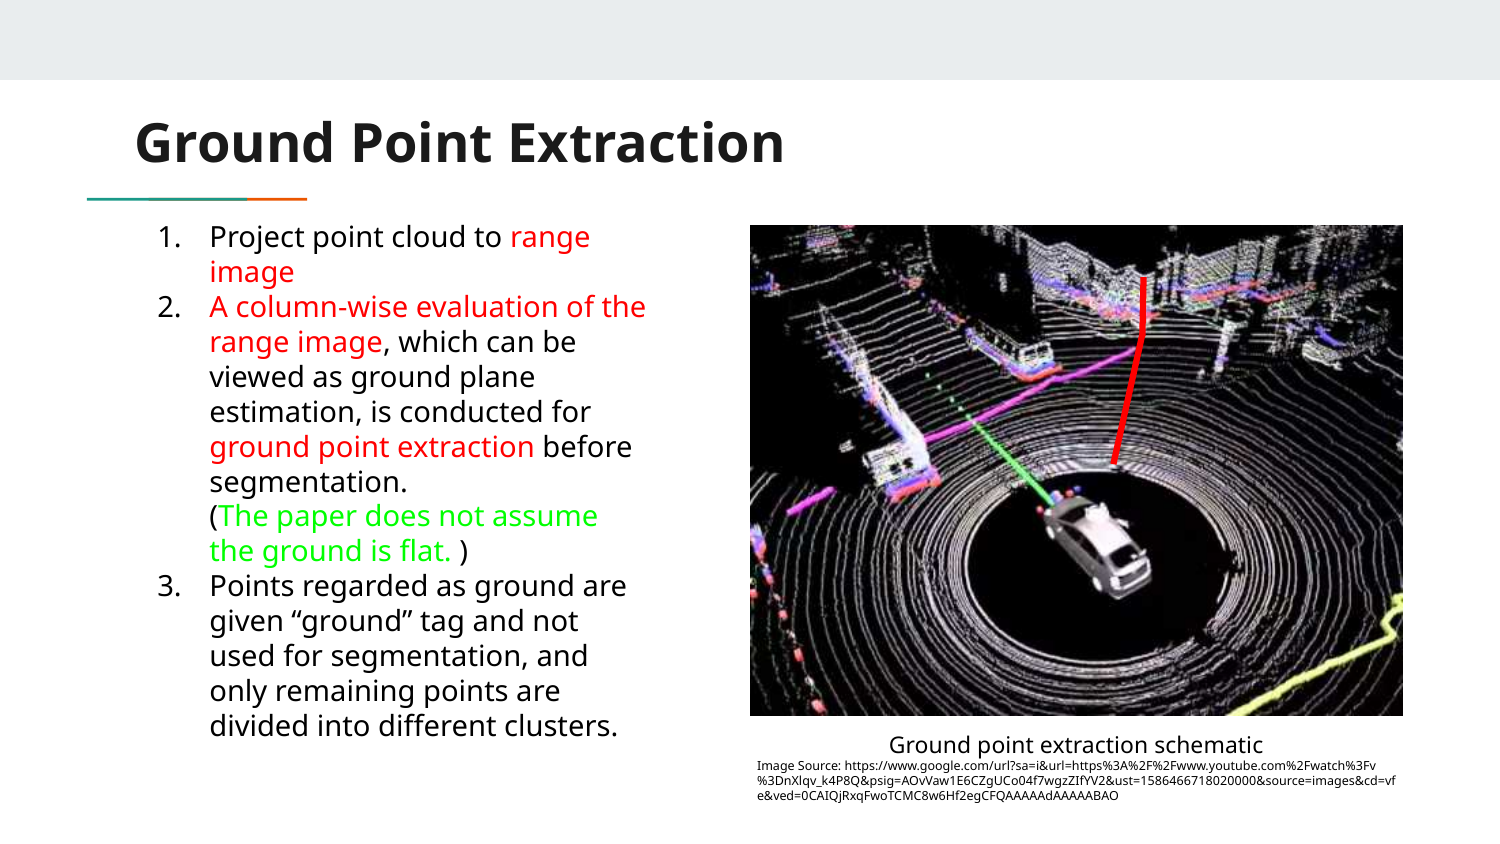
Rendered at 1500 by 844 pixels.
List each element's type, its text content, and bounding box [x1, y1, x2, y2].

text_box Ground point extraction schematic Image Source: https://www.google.com/url?sa=i&url=https%3A%2F%2Fwww.youtube.com%2Fwatch%3Fv%3DnXlqv_k4P8Q&psig=AOvVaw1E6CZgUCo04f7wgzZIfYV2&ust=1586466718020000&source=images&cd=vfe&ved=0CAIQjRxqFwoTCMC8w6Hf2egCFQAAAAAdAAAAABAO [742, 715, 1411, 804]
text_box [1113, 333, 1143, 465]
title Ground Point Extraction [119, 93, 1381, 182]
text_box Project point cloud to range image A column-wise evaluation of the range image, which can be viewed as ground plane estimation, is conducted for ground point extraction before segmentation. (The paper does not assume the ground is ﬂat. ) Points regarded as ground are given “ground” tag and not used for segmentation, and only remaining points are divided into different clusters. [119, 203, 666, 676]
picture [749, 225, 1404, 716]
